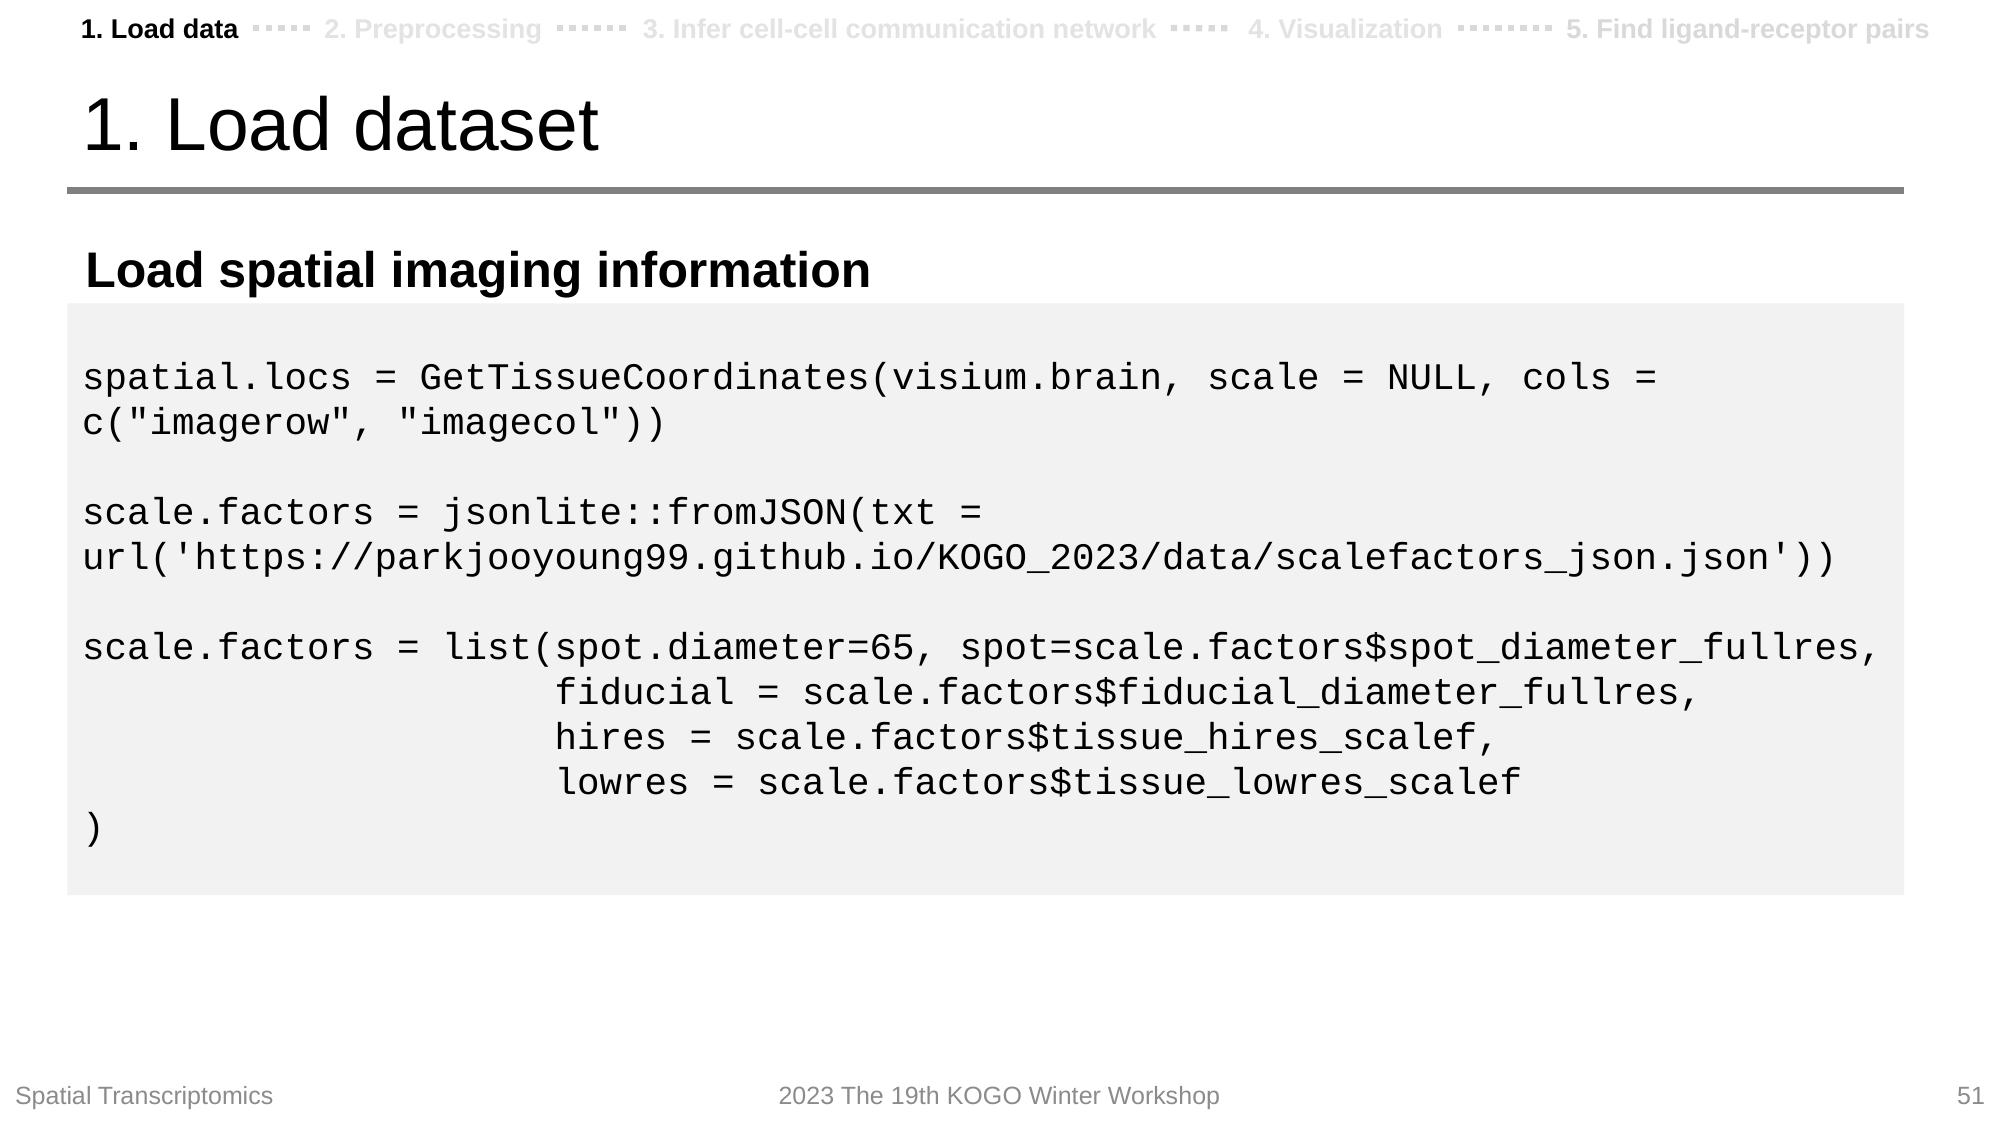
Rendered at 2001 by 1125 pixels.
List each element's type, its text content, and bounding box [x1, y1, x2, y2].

slide_number 51 [1917, 1065, 2000, 1125]
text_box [67, 229, 1905, 896]
footer 2023 The 19th KOGO Winter Workshop [662, 1065, 1338, 1125]
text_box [64, 4, 1948, 53]
slide_number Spatial Transcriptomics [0, 1065, 450, 1125]
title 1. Load dataset [67, 61, 2000, 191]
